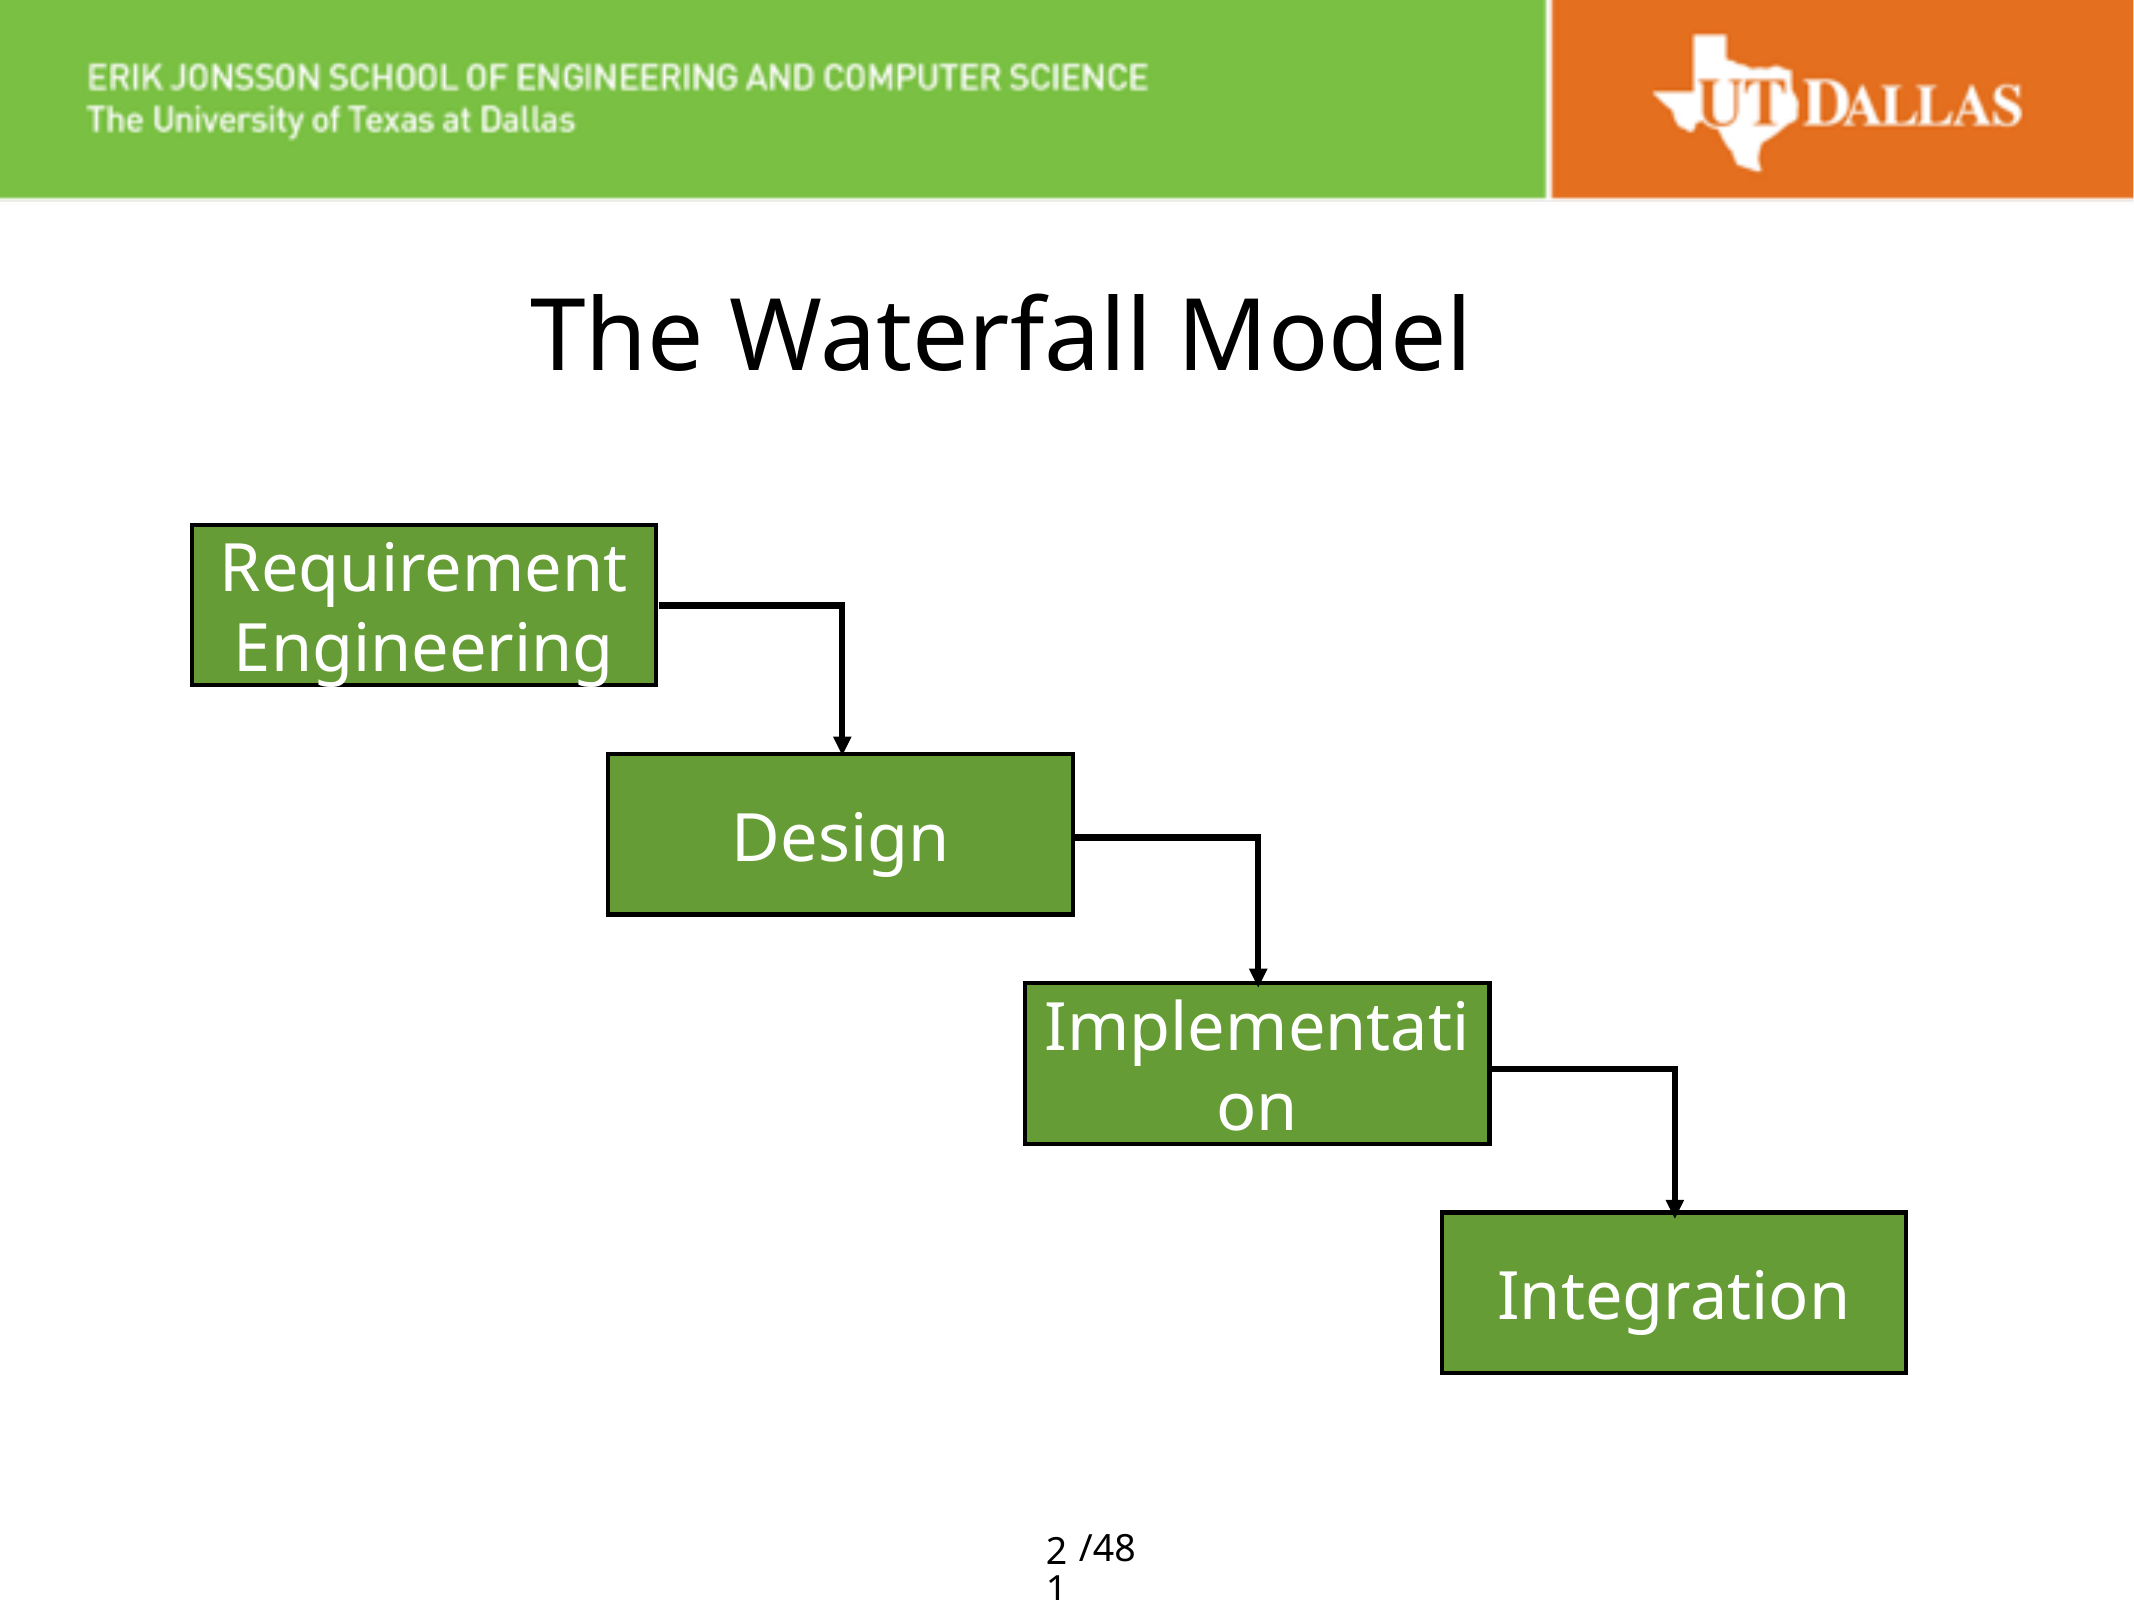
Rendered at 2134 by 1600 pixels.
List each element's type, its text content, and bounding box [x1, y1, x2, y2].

slide_number 21 [1036, 1518, 1095, 1580]
picture [0, 0, 2134, 205]
text_box The Waterfall Model [208, 162, 1925, 498]
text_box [191, 524, 1907, 1374]
